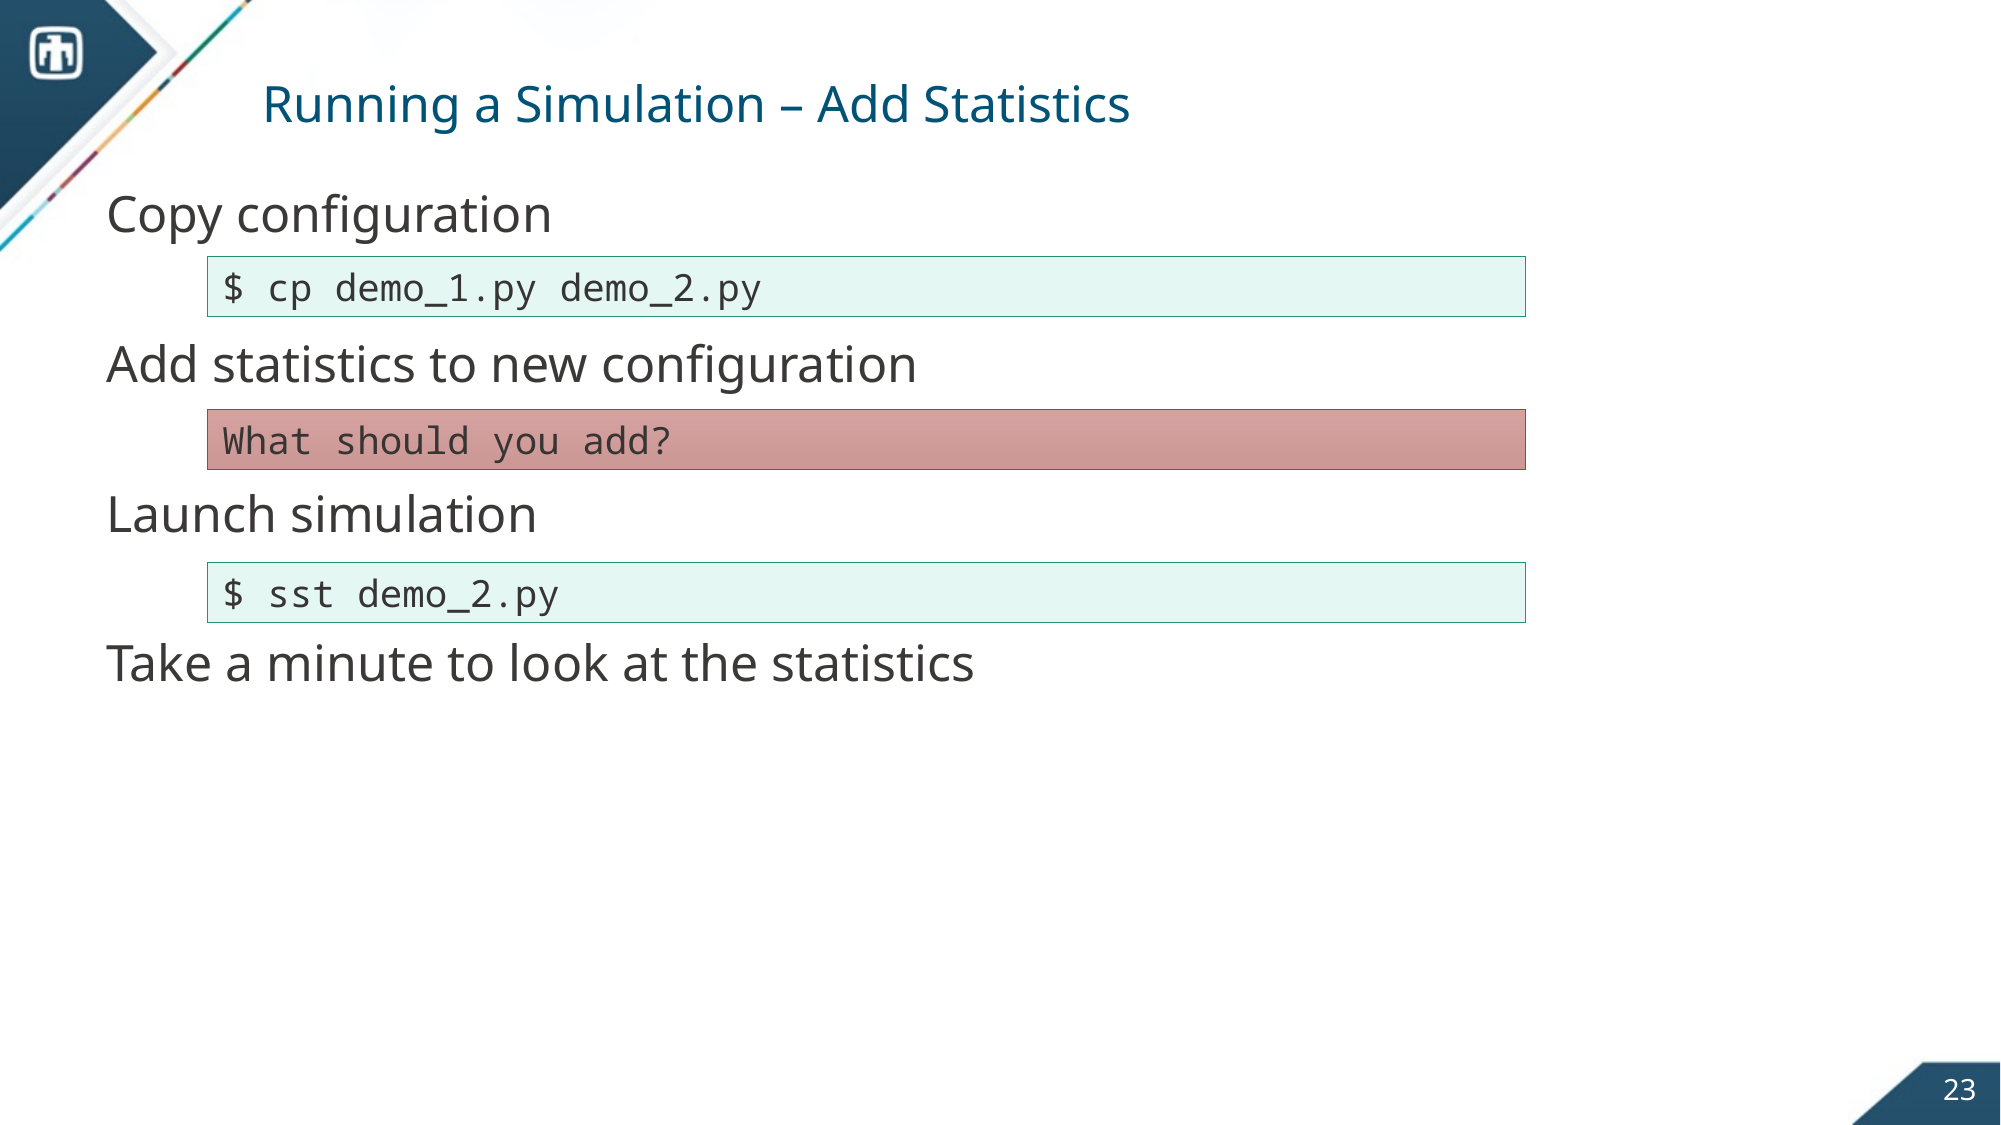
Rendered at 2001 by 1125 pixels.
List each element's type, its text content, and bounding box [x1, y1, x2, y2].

slide_number 23 [1919, 1061, 2000, 1122]
title Running a Simulation – Add Statistics [262, 42, 1919, 170]
text_box $ sst demo_2.py [207, 562, 1526, 623]
picture [0, 0, 2001, 1125]
list Copy configuration Add statistics to new configuration Launch simulation Take a minute to look at the statistics [106, 182, 1919, 988]
text_box What should you add? [207, 409, 1526, 470]
text_box $ cp demo_1.py demo_2.py [207, 256, 1526, 317]
